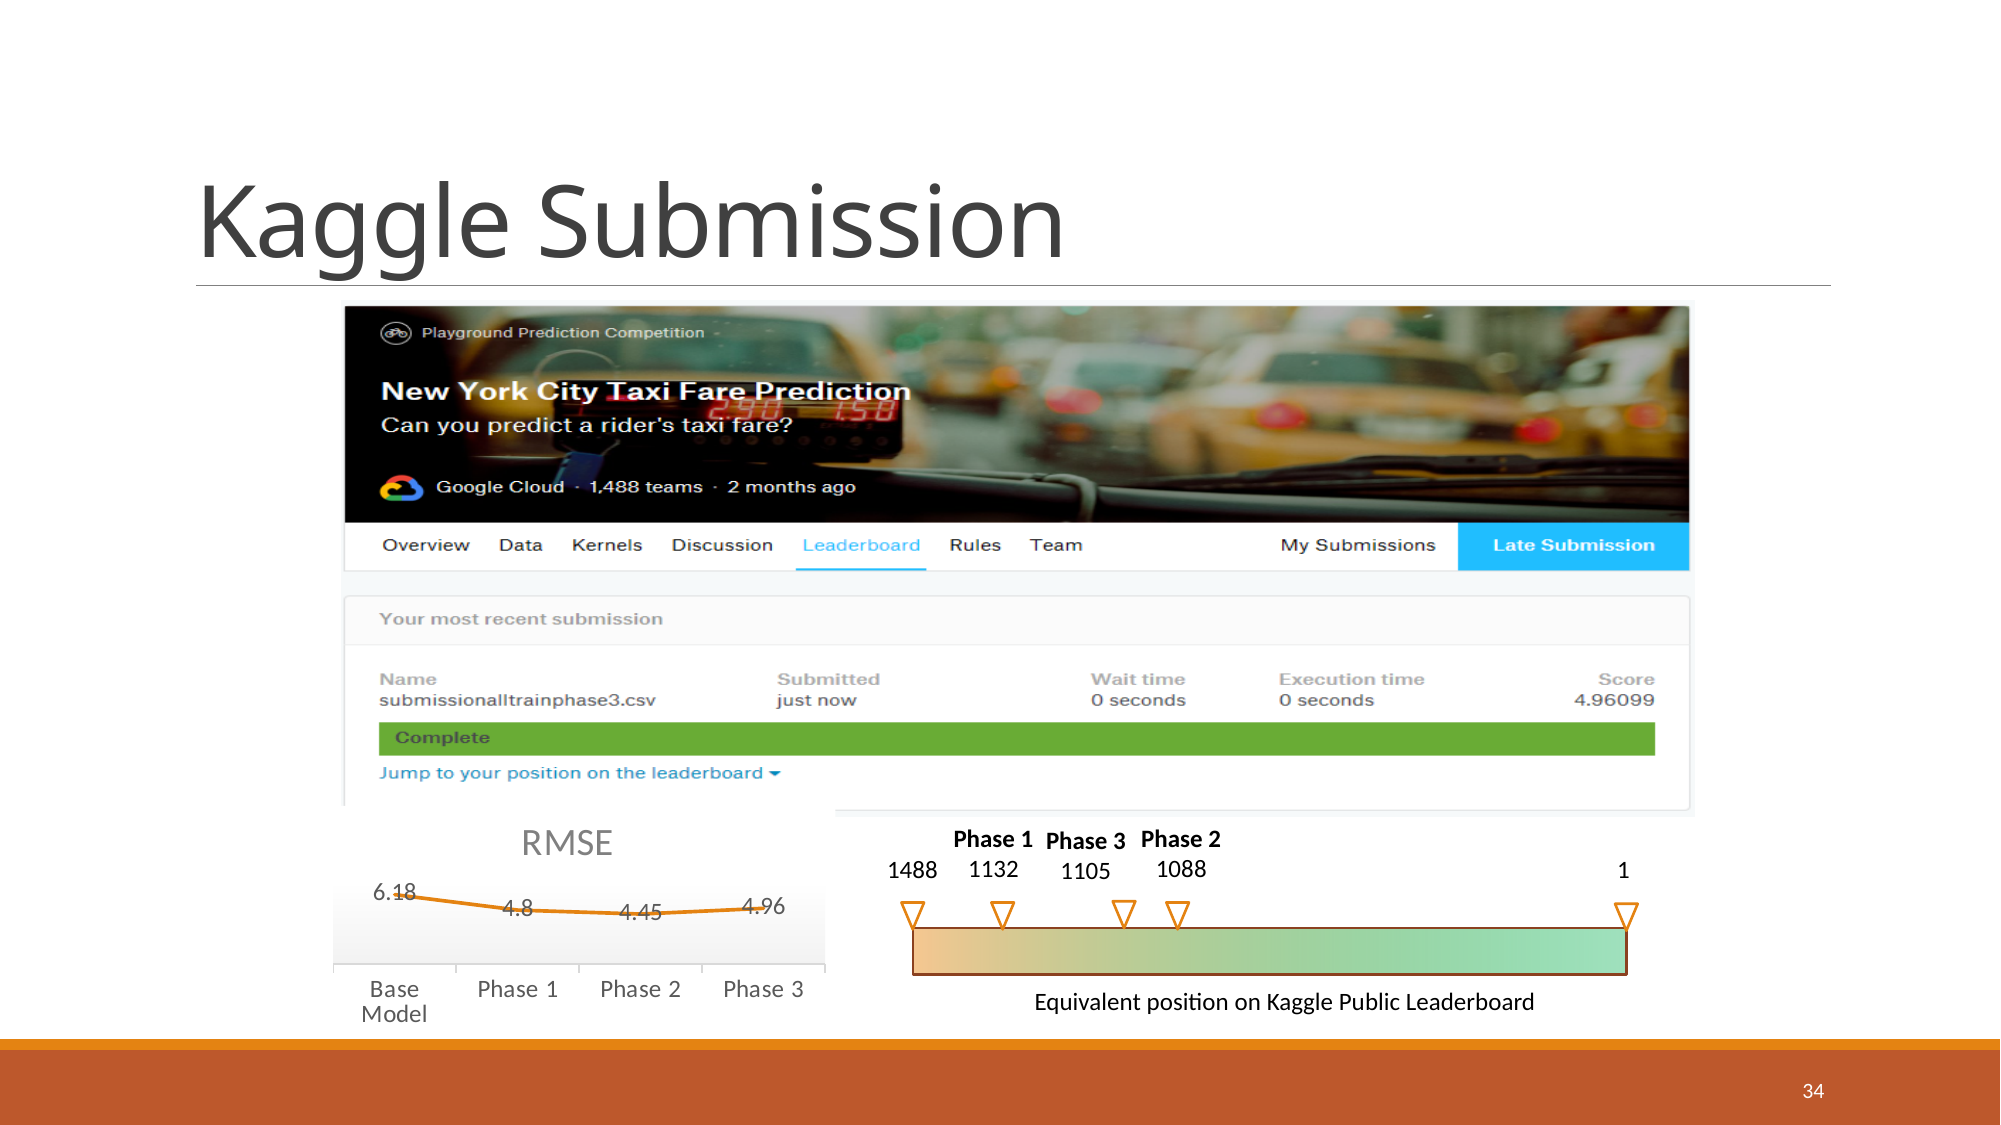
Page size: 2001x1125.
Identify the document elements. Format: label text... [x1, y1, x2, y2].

chart [322, 805, 836, 1034]
picture [341, 300, 1696, 817]
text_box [853, 815, 1697, 1025]
slide_number 34 [1624, 1059, 1840, 1120]
title Kaggle Submission [180, 47, 1830, 285]
